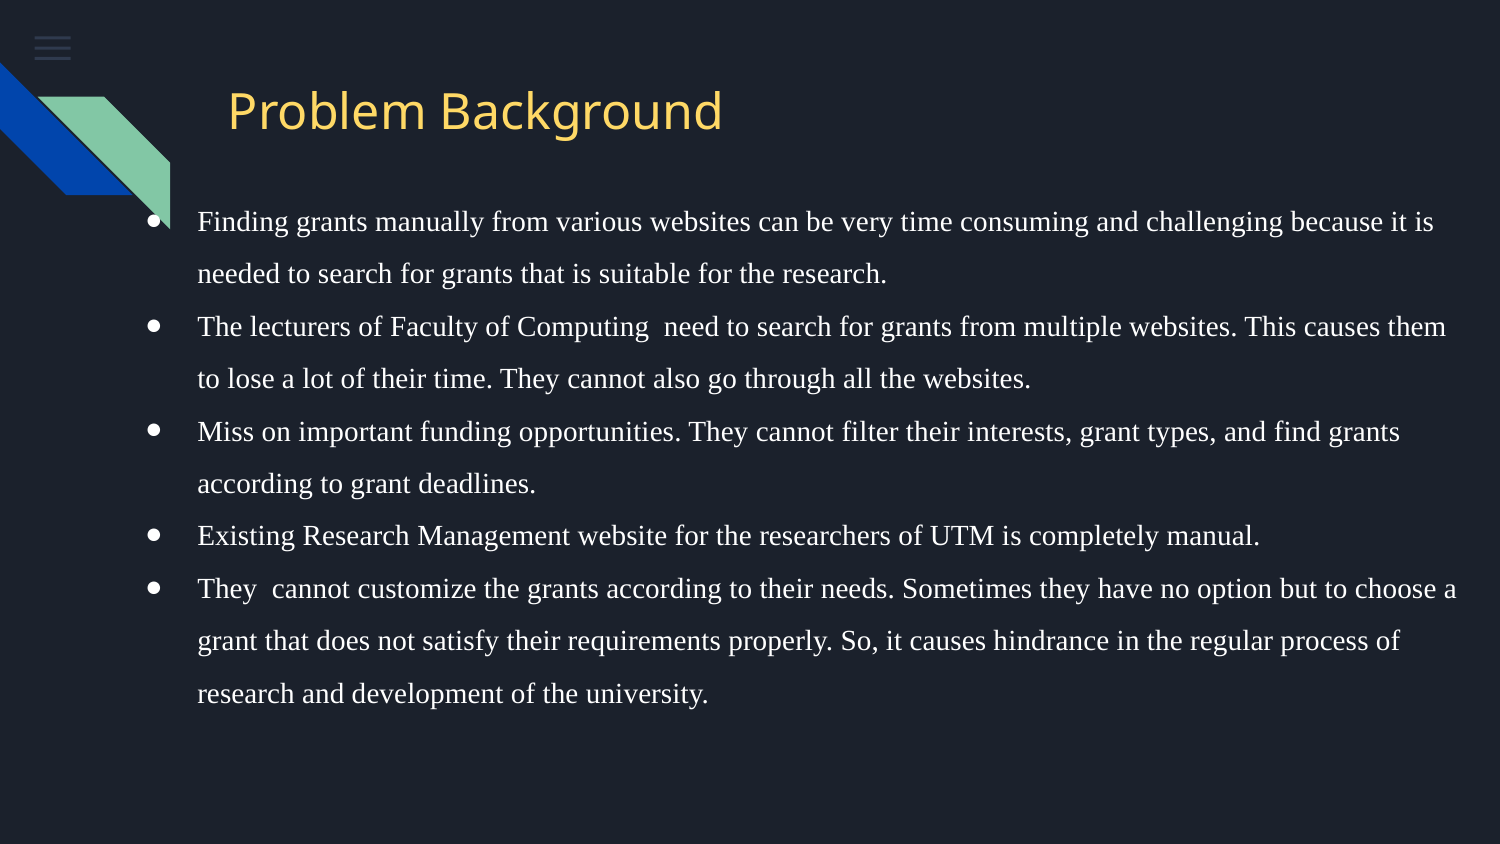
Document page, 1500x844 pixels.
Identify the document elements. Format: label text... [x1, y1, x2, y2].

title Problem Background [212, 64, 1368, 169]
list Finding grants manually from various websites can be very time consuming and challenging because it is needed to search for grants that is suitable for the research. The lecturers of Faculty of Computing need to search for grants from multiple websites. This causes them to lose a lot of their time. They cannot also go through all the websites. Miss on important funding opportunities. They cannot filter their interests, grant types, and find grants according to grant deadlines. Existing Research Management website for the researchers of UTM is completely manual. They cannot customize the grants according to their needs. Sometimes they have no option but to choose a grant that does not satisfy their requirements properly. So, it causes hindrance in the regular process of research and development of the university. [107, 169, 1488, 831]
